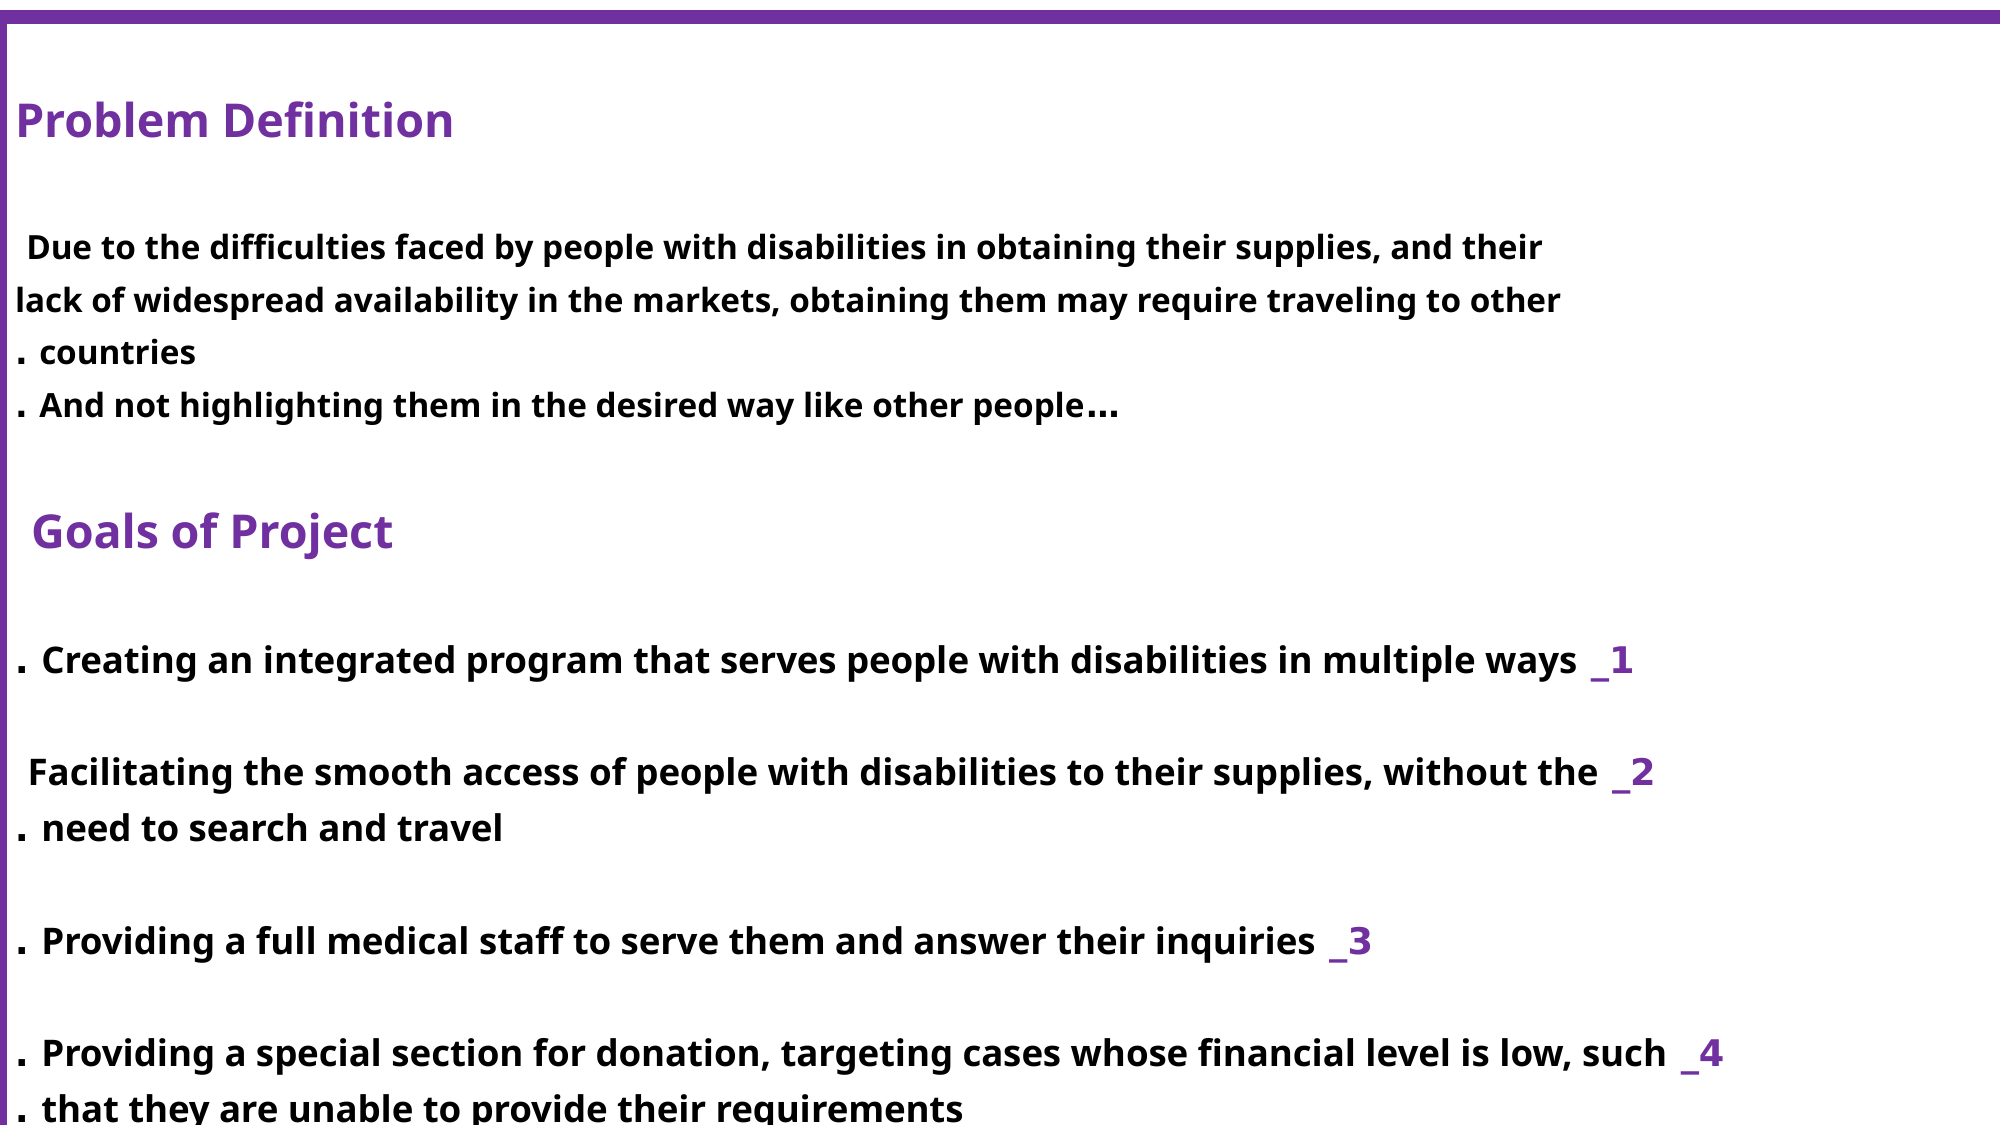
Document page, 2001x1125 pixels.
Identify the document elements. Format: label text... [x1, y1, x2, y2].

list Problem Definition Due to the difficulties faced by people with disabilities in obtaining their supplies, and their lack of widespread availability in the markets, obtaining them may require traveling to other countries . …And not highlighting them in the desired way like other people . Goals of Project 1_ Creating an integrated program that serves people with disabilities in multiple ways . 2_ Facilitating the smooth access of people with disabilities to their supplies, without the need to search and travel . 3_ Providing a full medical staff to serve them and answer their inquiries . 4_ Providing a special section for donation, targeting cases whose financial level is low, such . that they are unable to provide their requirements . [0, 16, 2000, 1125]
